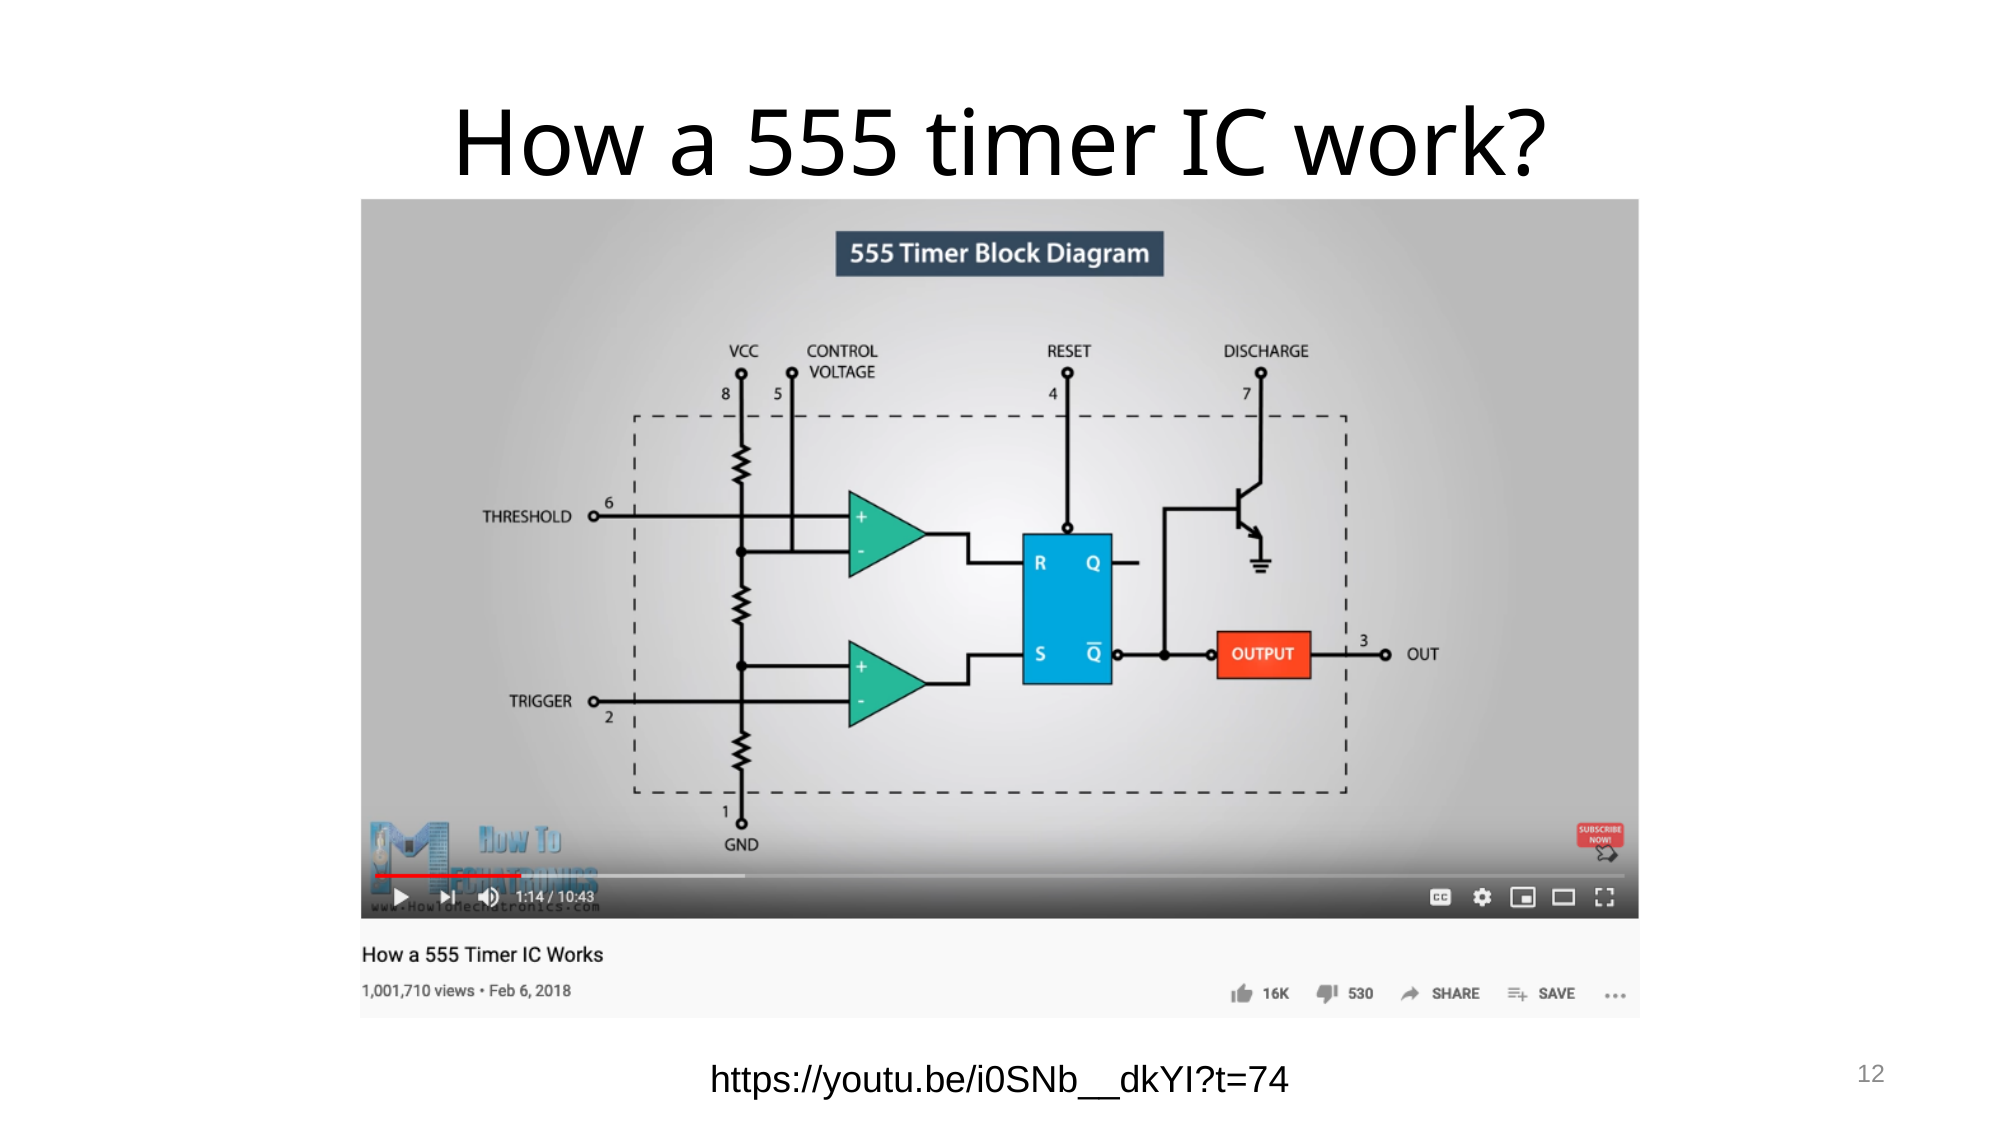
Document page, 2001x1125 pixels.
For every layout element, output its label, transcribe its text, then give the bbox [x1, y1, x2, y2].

text_box https://youtu.be/i0SNb__dkYI?t=74 [695, 1047, 1305, 1108]
slide_number 12 [1433, 1042, 1900, 1103]
picture [359, 198, 1640, 1018]
title How a 555 timer IC work? [99, 45, 1900, 233]
